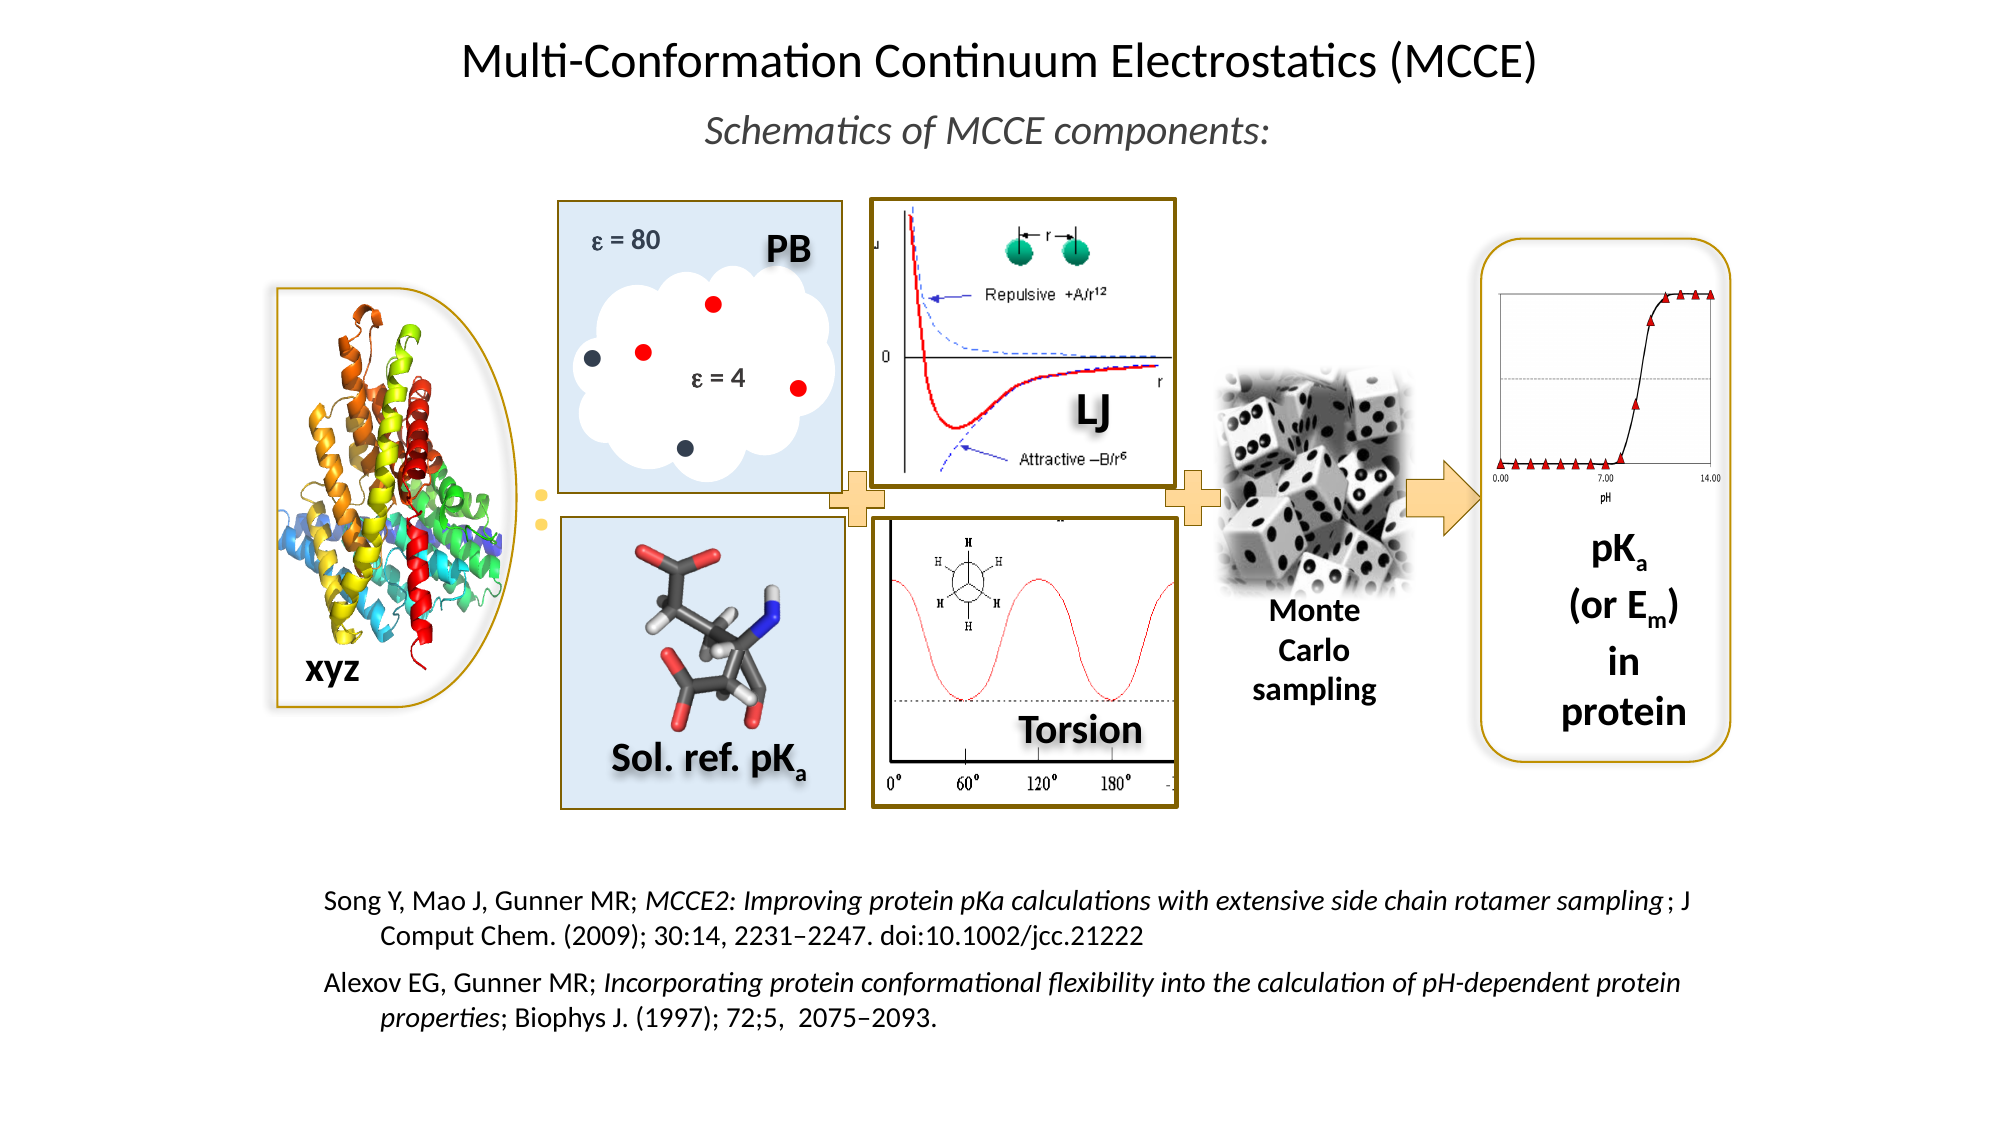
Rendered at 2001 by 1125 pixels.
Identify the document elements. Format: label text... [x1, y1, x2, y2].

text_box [557, 201, 842, 493]
text_box [829, 471, 885, 527]
picture [647, 512, 661, 517]
text_box [1165, 470, 1211, 526]
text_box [1211, 363, 1406, 716]
text_box Multi-Conformation Continuum Electrostatics (MCCE) [252, 1, 1748, 114]
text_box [560, 517, 845, 809]
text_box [1406, 238, 1731, 762]
subtitle Schematics of MCCE components: [277, 101, 1698, 164]
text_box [277, 288, 577, 707]
text_box Song Y, Mao J, Gunner MR; MCCE2: Improving protein pKa calculations with extensive side chain rotamer sampling; J Comput Chem. (2009); 30:14, 2231–2247. doi:10.1002/jcc.21222 Alexov EG, Gunner MR; Incorporating protein conformational flexibility into the calculation of pH-dependent protein properties; Biophys J. (1997); 72;5, 2075–2093. [289, 874, 1711, 1041]
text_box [873, 201, 1173, 485]
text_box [875, 520, 1175, 805]
